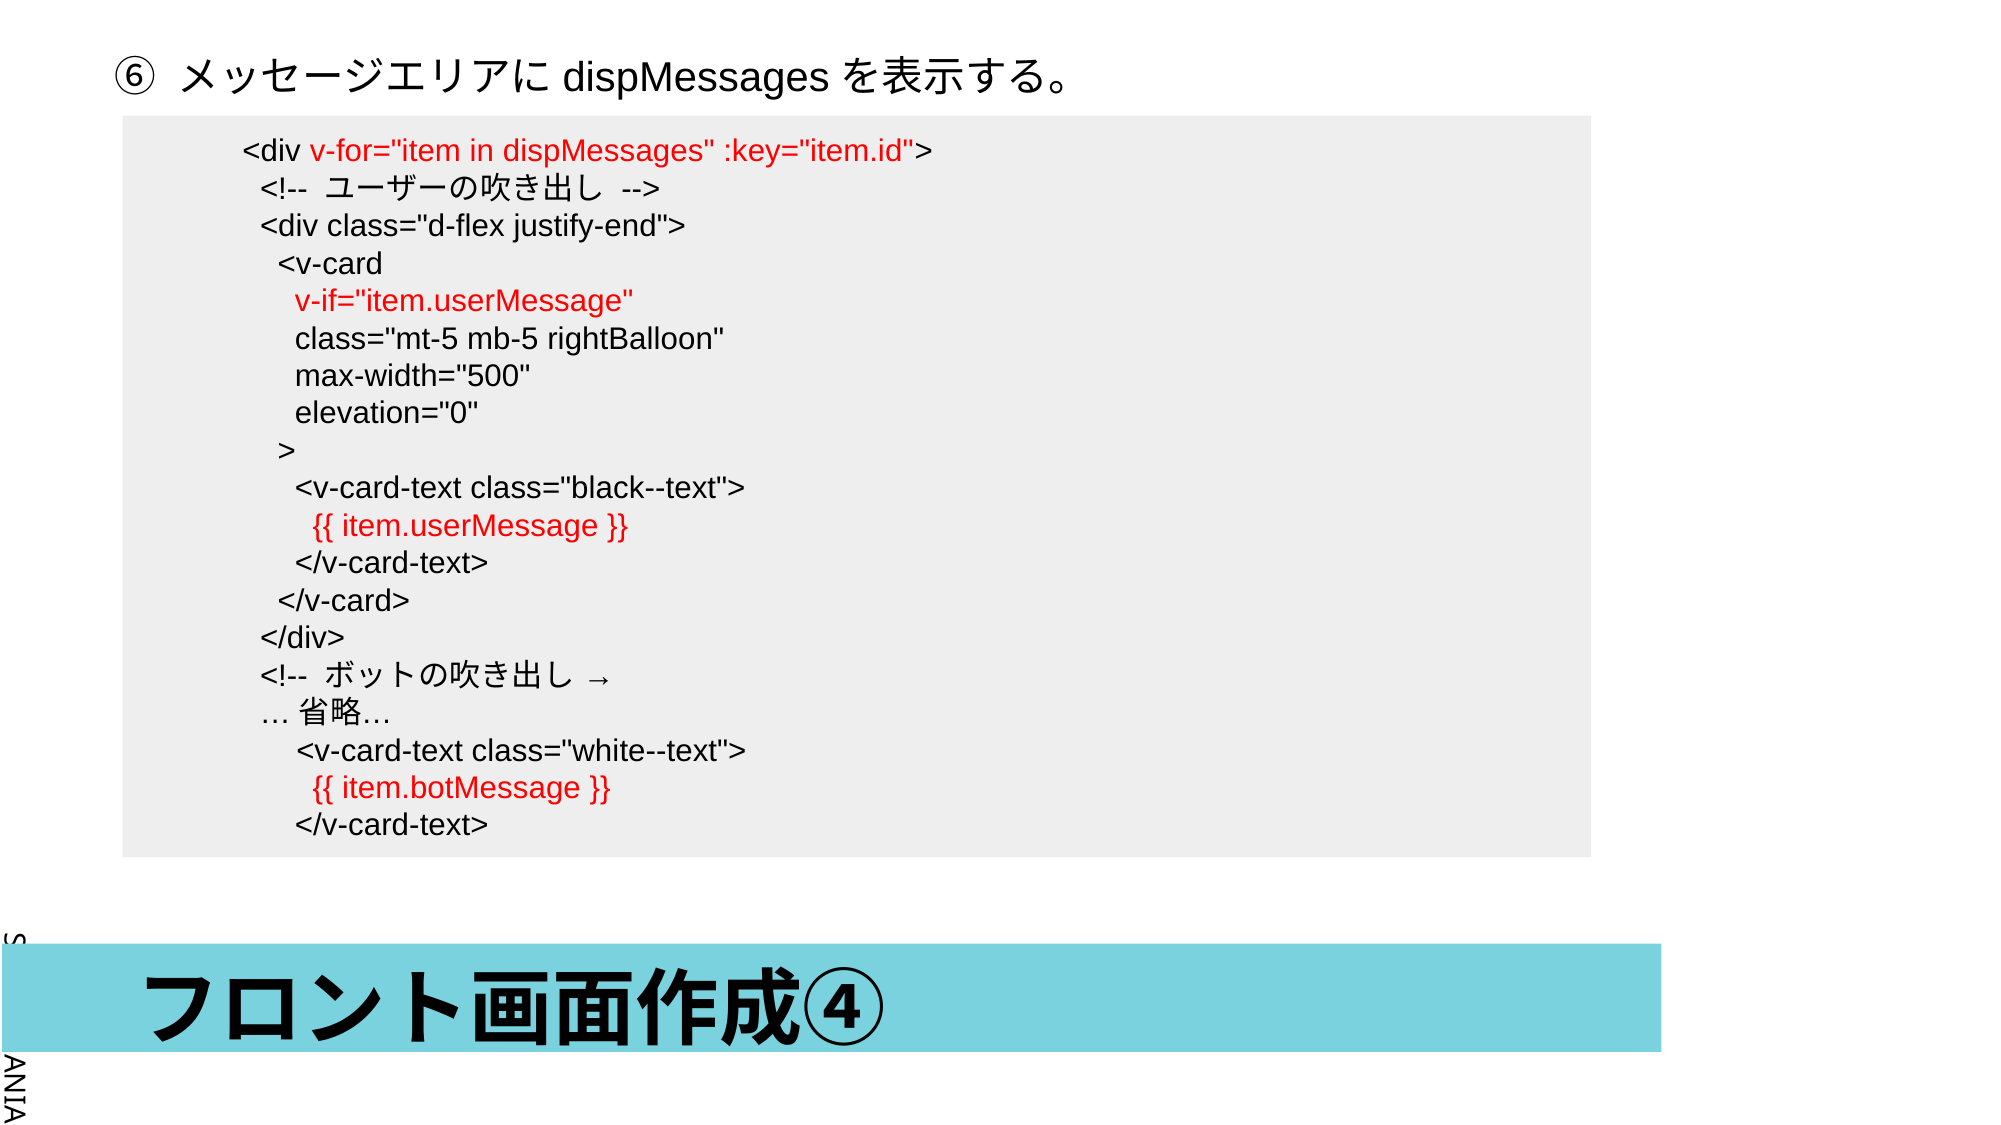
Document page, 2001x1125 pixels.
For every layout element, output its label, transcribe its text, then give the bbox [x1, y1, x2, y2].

text_box ⑥ メッセージエリアにdispMessagesを表示する。 [99, 34, 1701, 115]
text_box <div v-for="item in dispMessages" :key="item.id"> <!-- ユーザーの吹き出し --> <div class="d-flex justify-end"> <v-card v-if="item.userMessage" class="mt-5 mb-5 rightBalloon" max-width="500" elevation="0" > <v-card-text class="black--text"> {{ item.userMessage }} </v-card-text> </v-card> </div> <!-- ボットの吹き出し → …省略… <v-card-text class="white--text"> {{ item.botMessage }} </v-card-text> [122, 115, 1592, 858]
text_box [2, 943, 116, 1052]
title フロント画面作成④ [116, 937, 1736, 1074]
